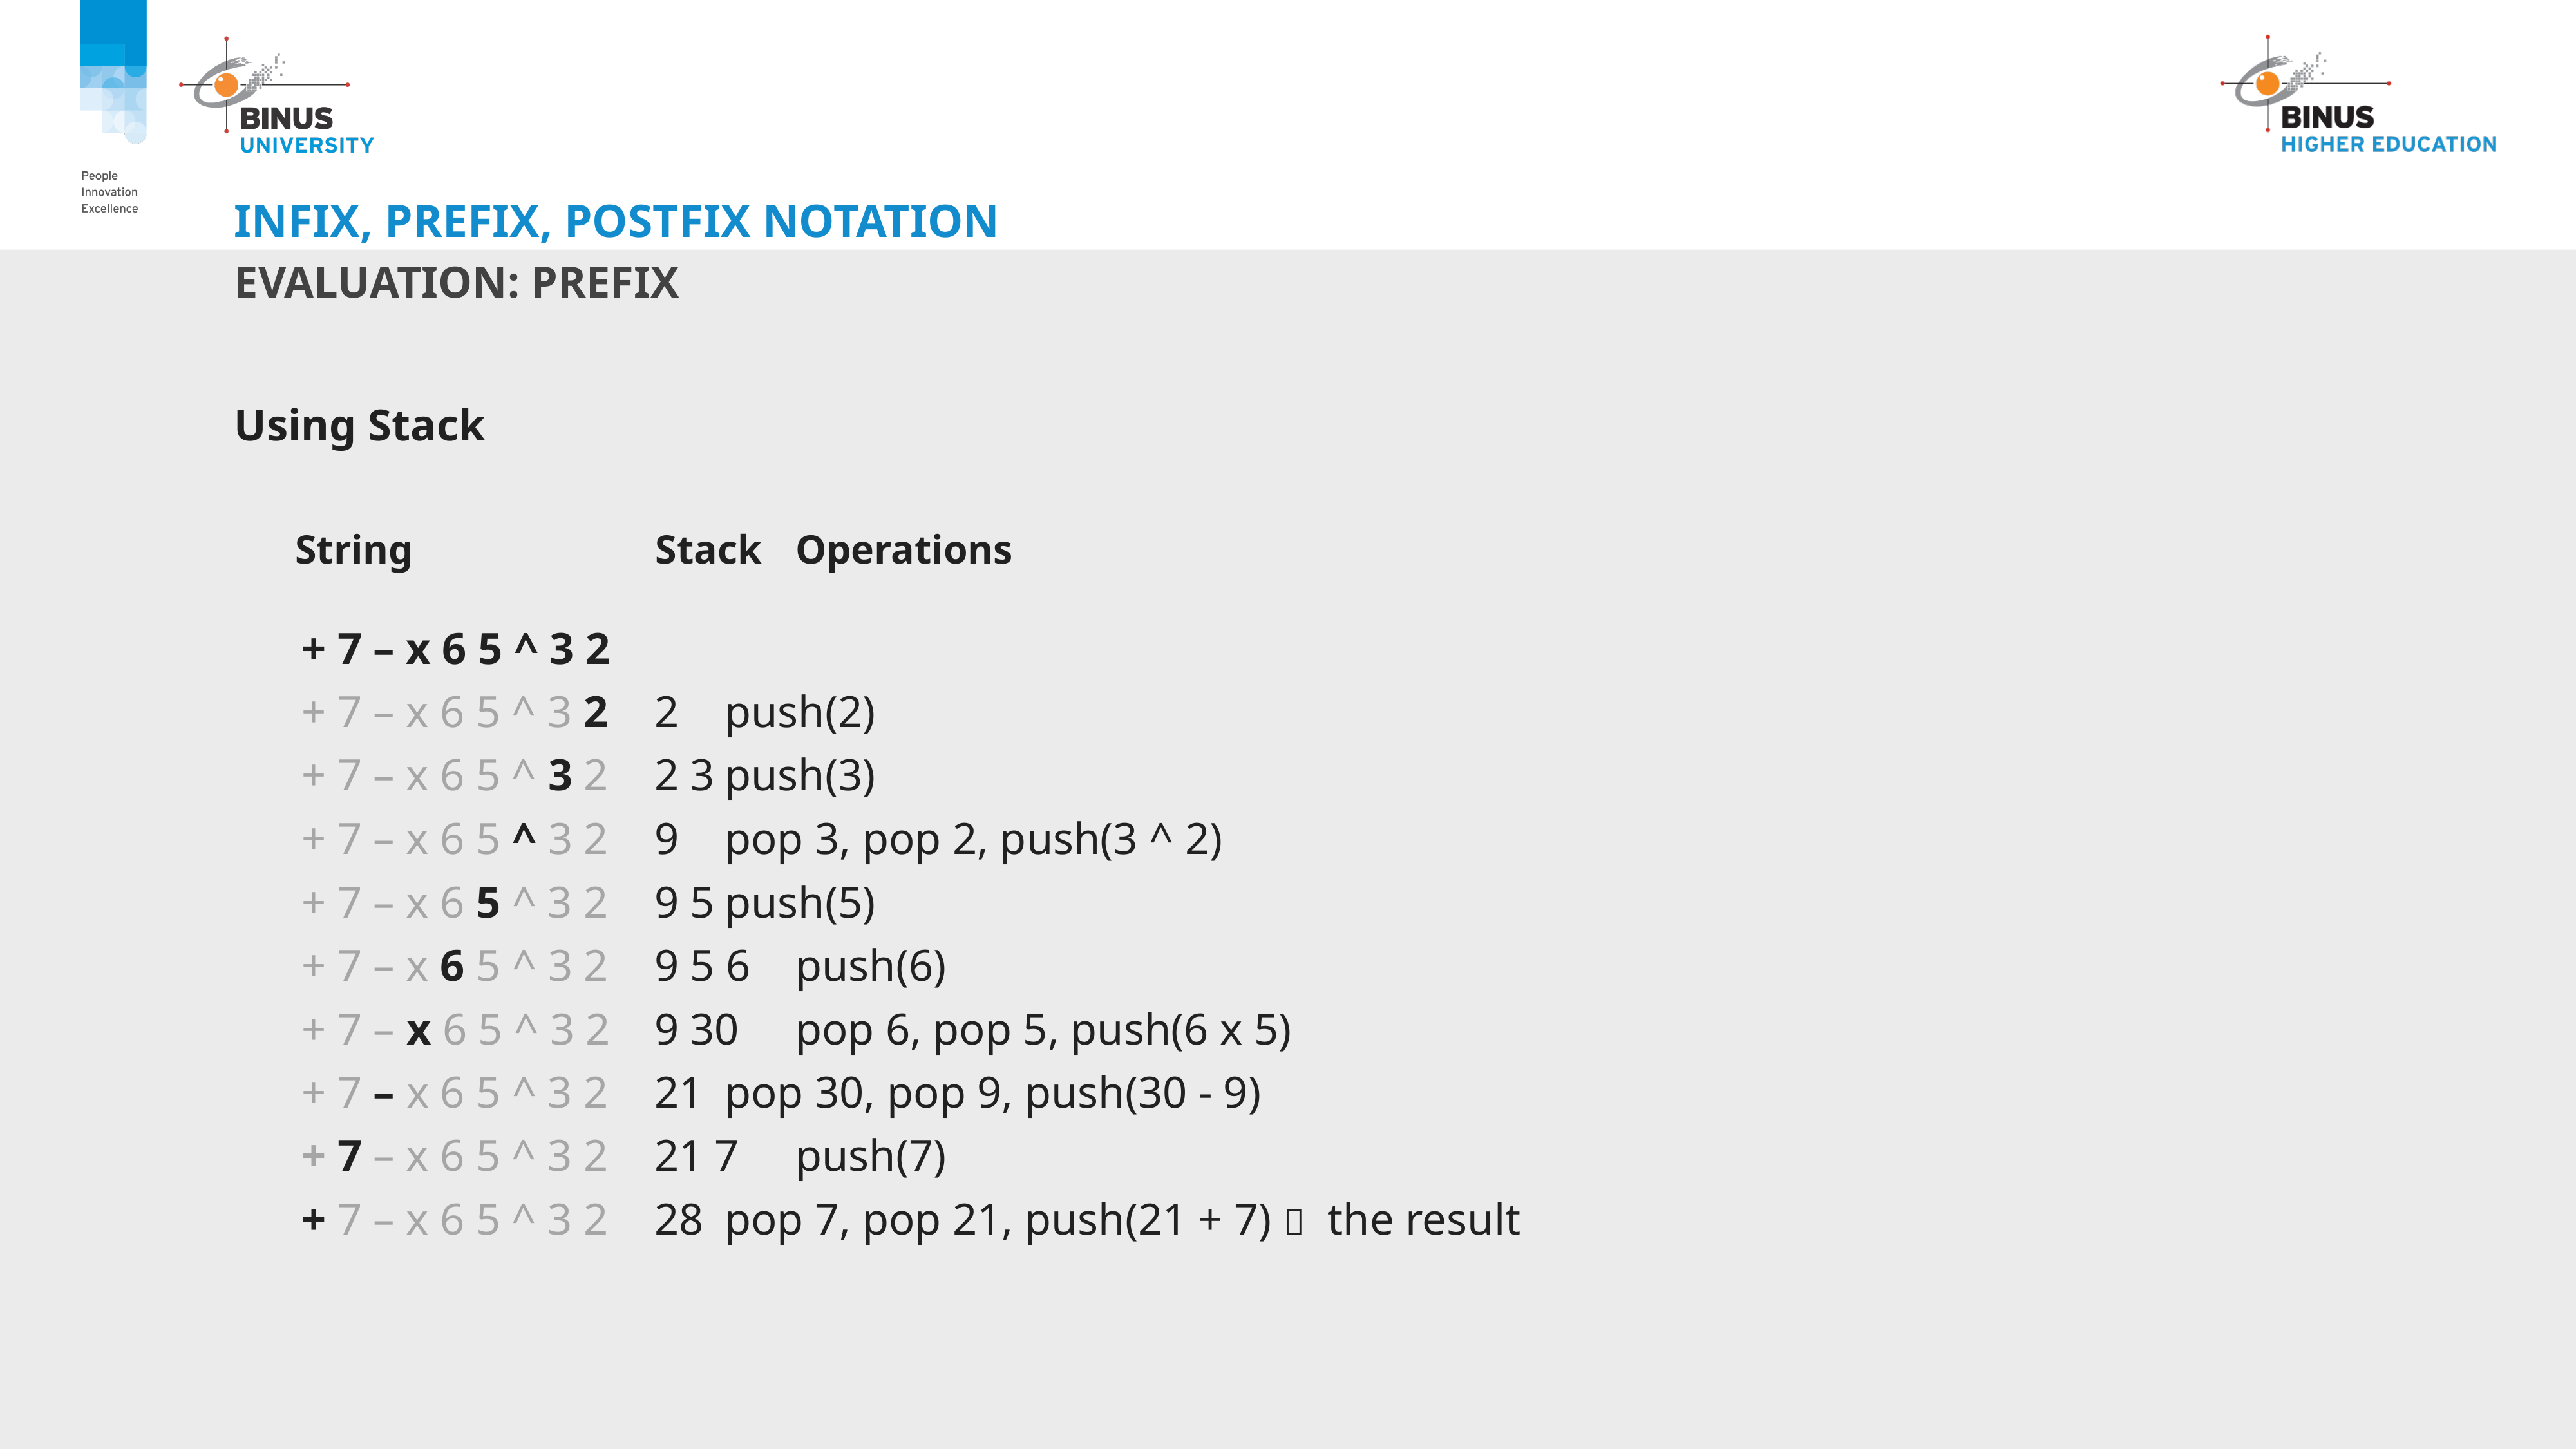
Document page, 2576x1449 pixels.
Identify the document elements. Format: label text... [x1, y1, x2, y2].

list Evaluation: PREFIX [228, 255, 1262, 341]
picture [80, 66, 147, 144]
picture [2199, 0, 2496, 156]
picture [81, 146, 146, 213]
picture [174, 25, 374, 161]
list Using Stack String Stack Operations + 7 – x 6 5 ^ 3 2 + 7 – x 6 5 ^ 3 2 2 push(2) + 7 – x 6 5 ^ 3 2 2 3 push(3) + 7 – x 6 5 ^ 3 2 9 pop 3, pop 2, push(3 ^ 2) + 7 – x 6 5 ^ 3 2 9 5 push(5) + 7 – x 6 5 ^ 3 2 9 5 6 push(6) + 7 – x 6 5 ^ 3 2 9 30 pop 6, pop 5, push(6 x 5) + 7 – x 6 5 ^ 3 2 21 pop 30, pop 9, push(30 - 9) + 7 – x 6 5 ^ 3 2 21 7 push(7) + 7 – x 6 5 ^ 3 2 28 pop 7, pop 21, push(21 + 7)  the result [228, 392, 2269, 1252]
title Infix, prefix, postfix notation [228, 197, 1784, 252]
